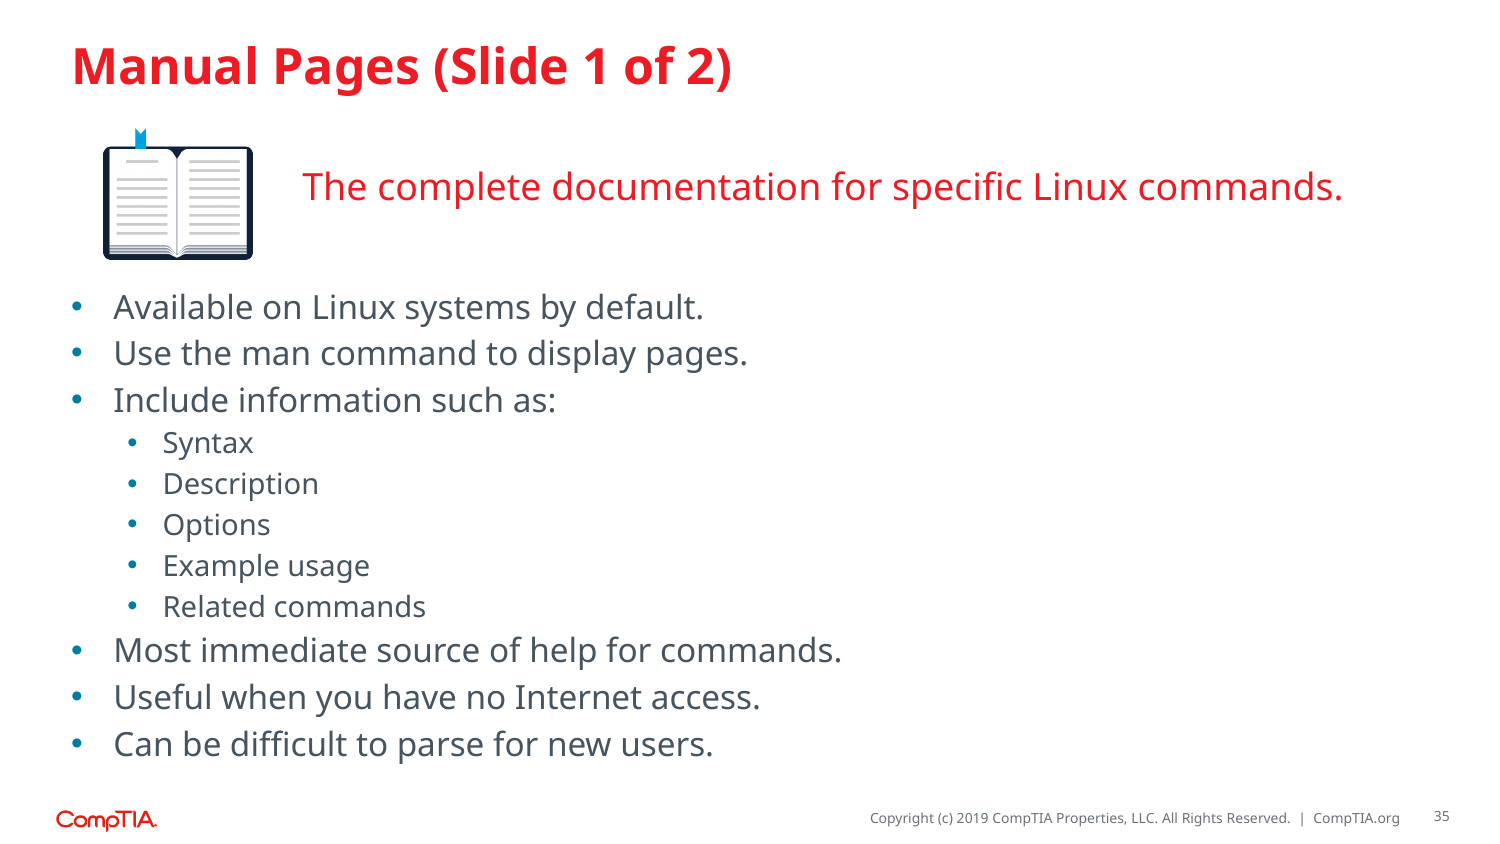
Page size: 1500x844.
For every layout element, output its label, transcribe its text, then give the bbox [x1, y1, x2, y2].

slide_number 35 [1407, 800, 1450, 835]
picture [103, 128, 253, 260]
list Available on Linux systems by default. Use the man command to display pages. Include information such as: Syntax Description Options Example usage Related commands Most immediate source of help for commands. Useful when you have no Internet access. Can be difficult to parse for new users. [56, 278, 1444, 764]
list The complete documentation for specific Linux commands. [287, 155, 1445, 249]
title Manual Pages (Slide 1 of 2) [56, 12, 1444, 117]
